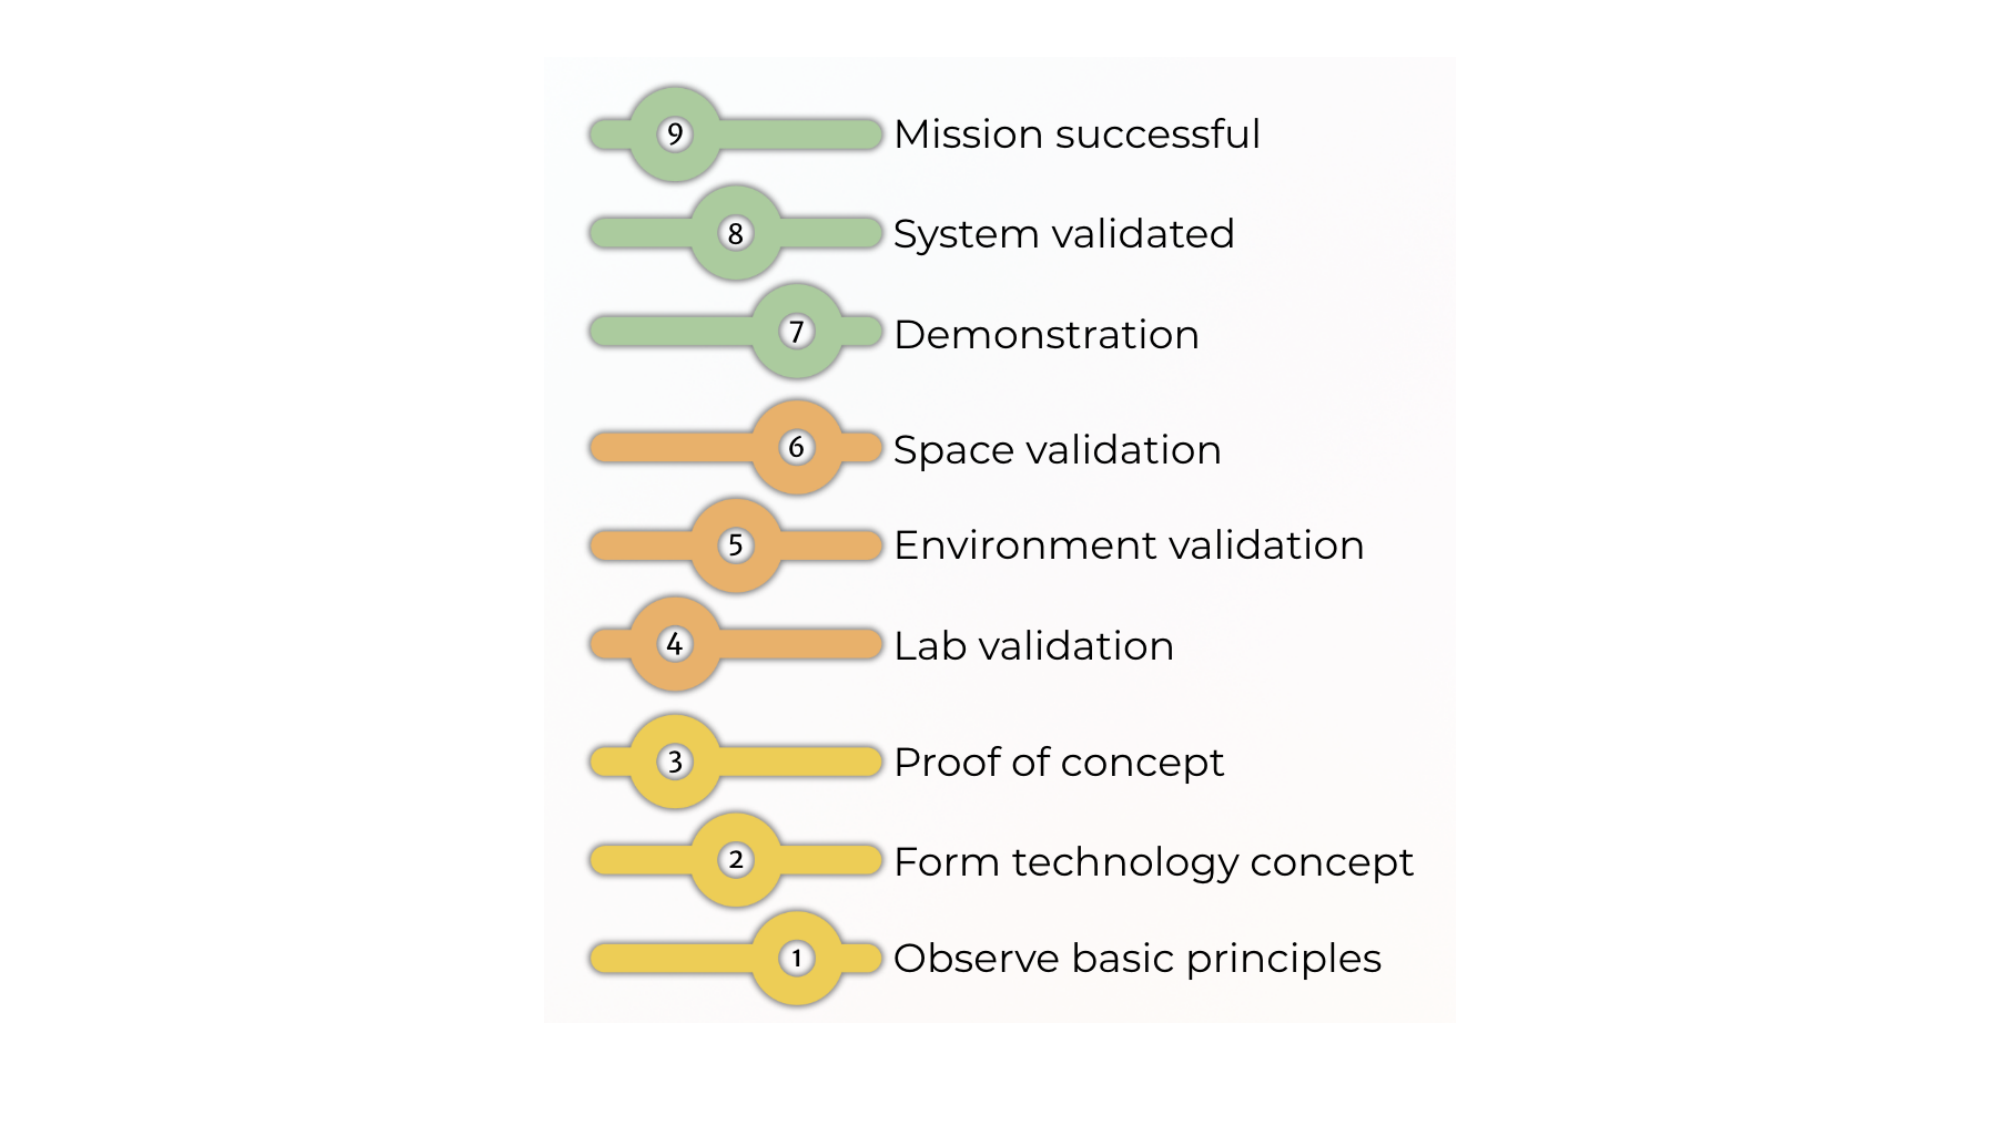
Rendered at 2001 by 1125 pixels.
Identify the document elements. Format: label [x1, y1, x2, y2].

picture [544, 56, 1456, 1024]
